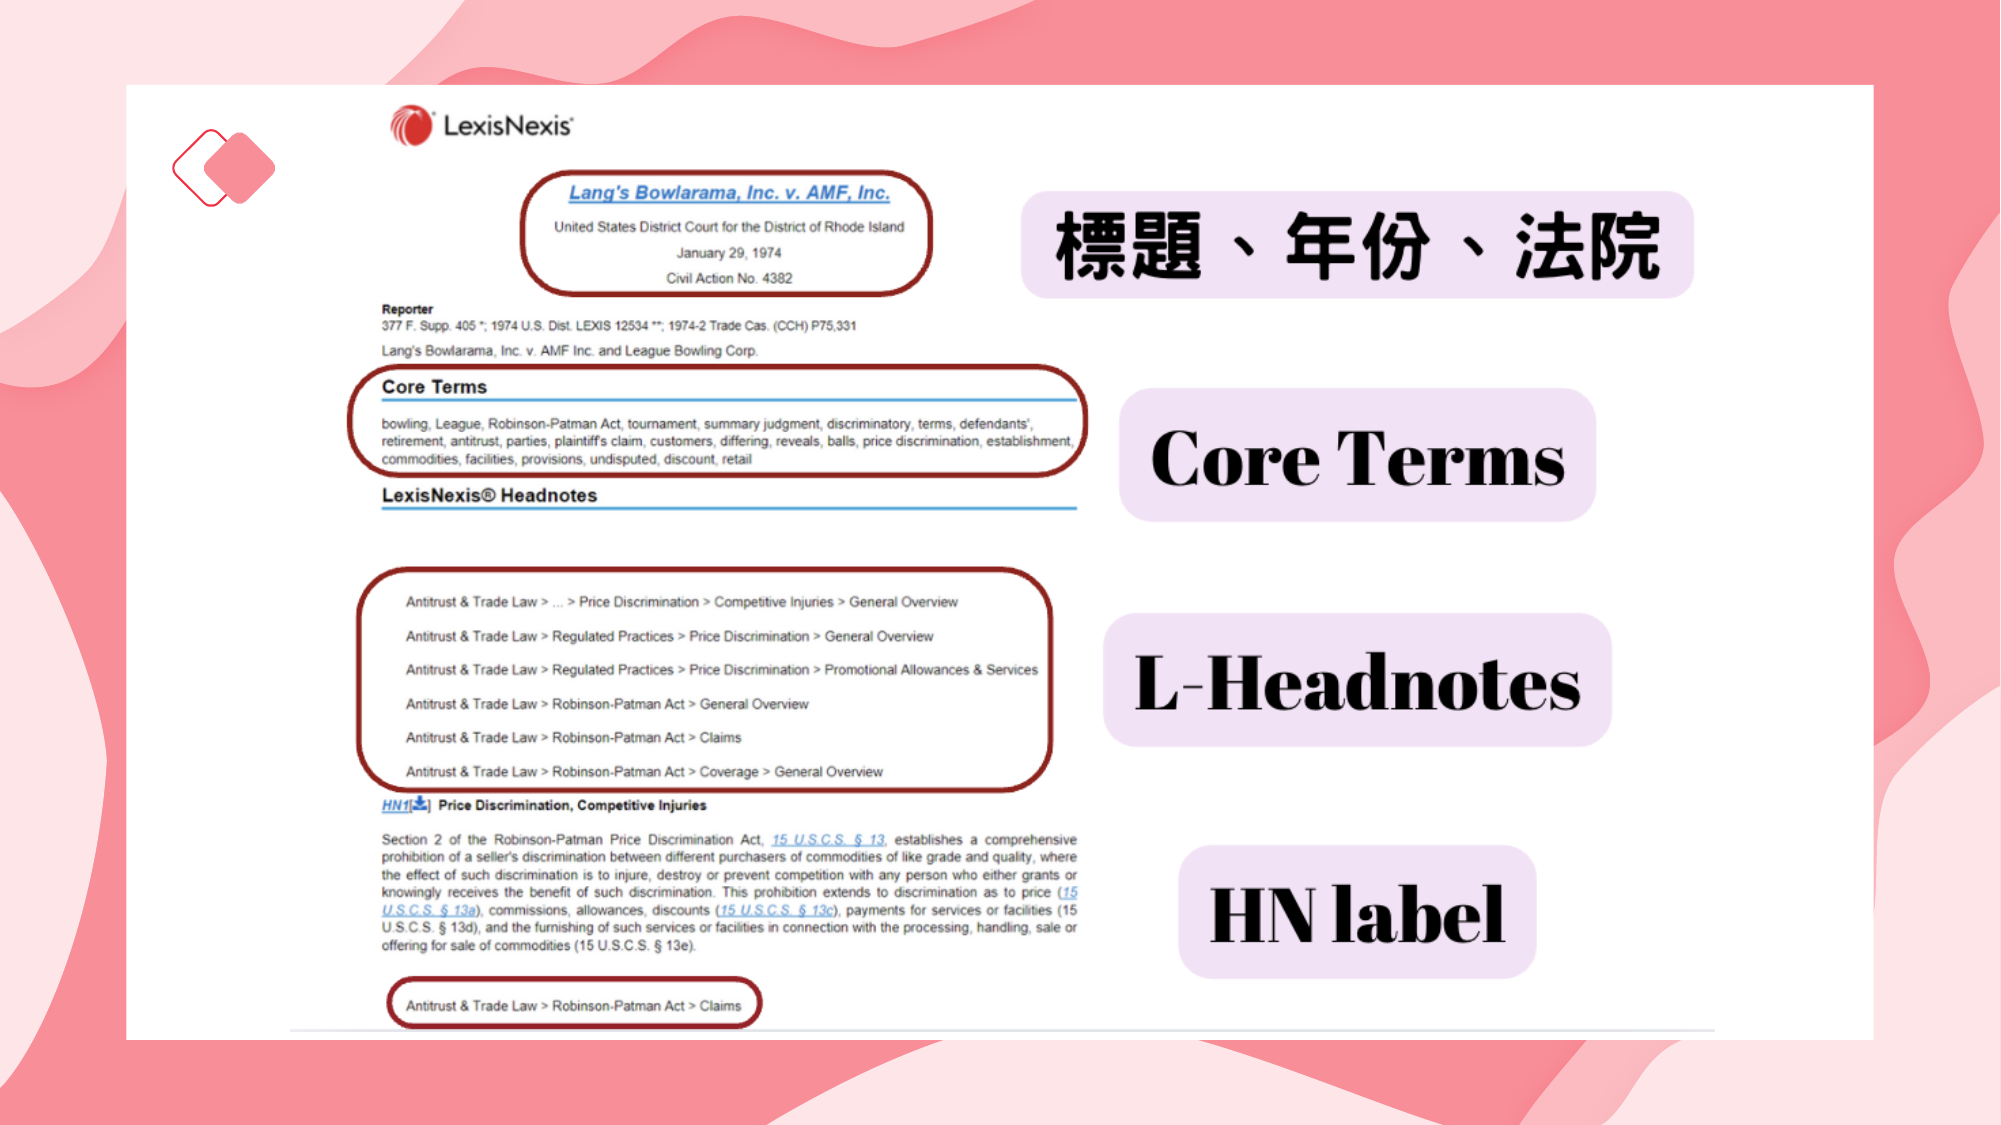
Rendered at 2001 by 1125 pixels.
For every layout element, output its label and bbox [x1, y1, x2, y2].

picture [290, 96, 1715, 1032]
